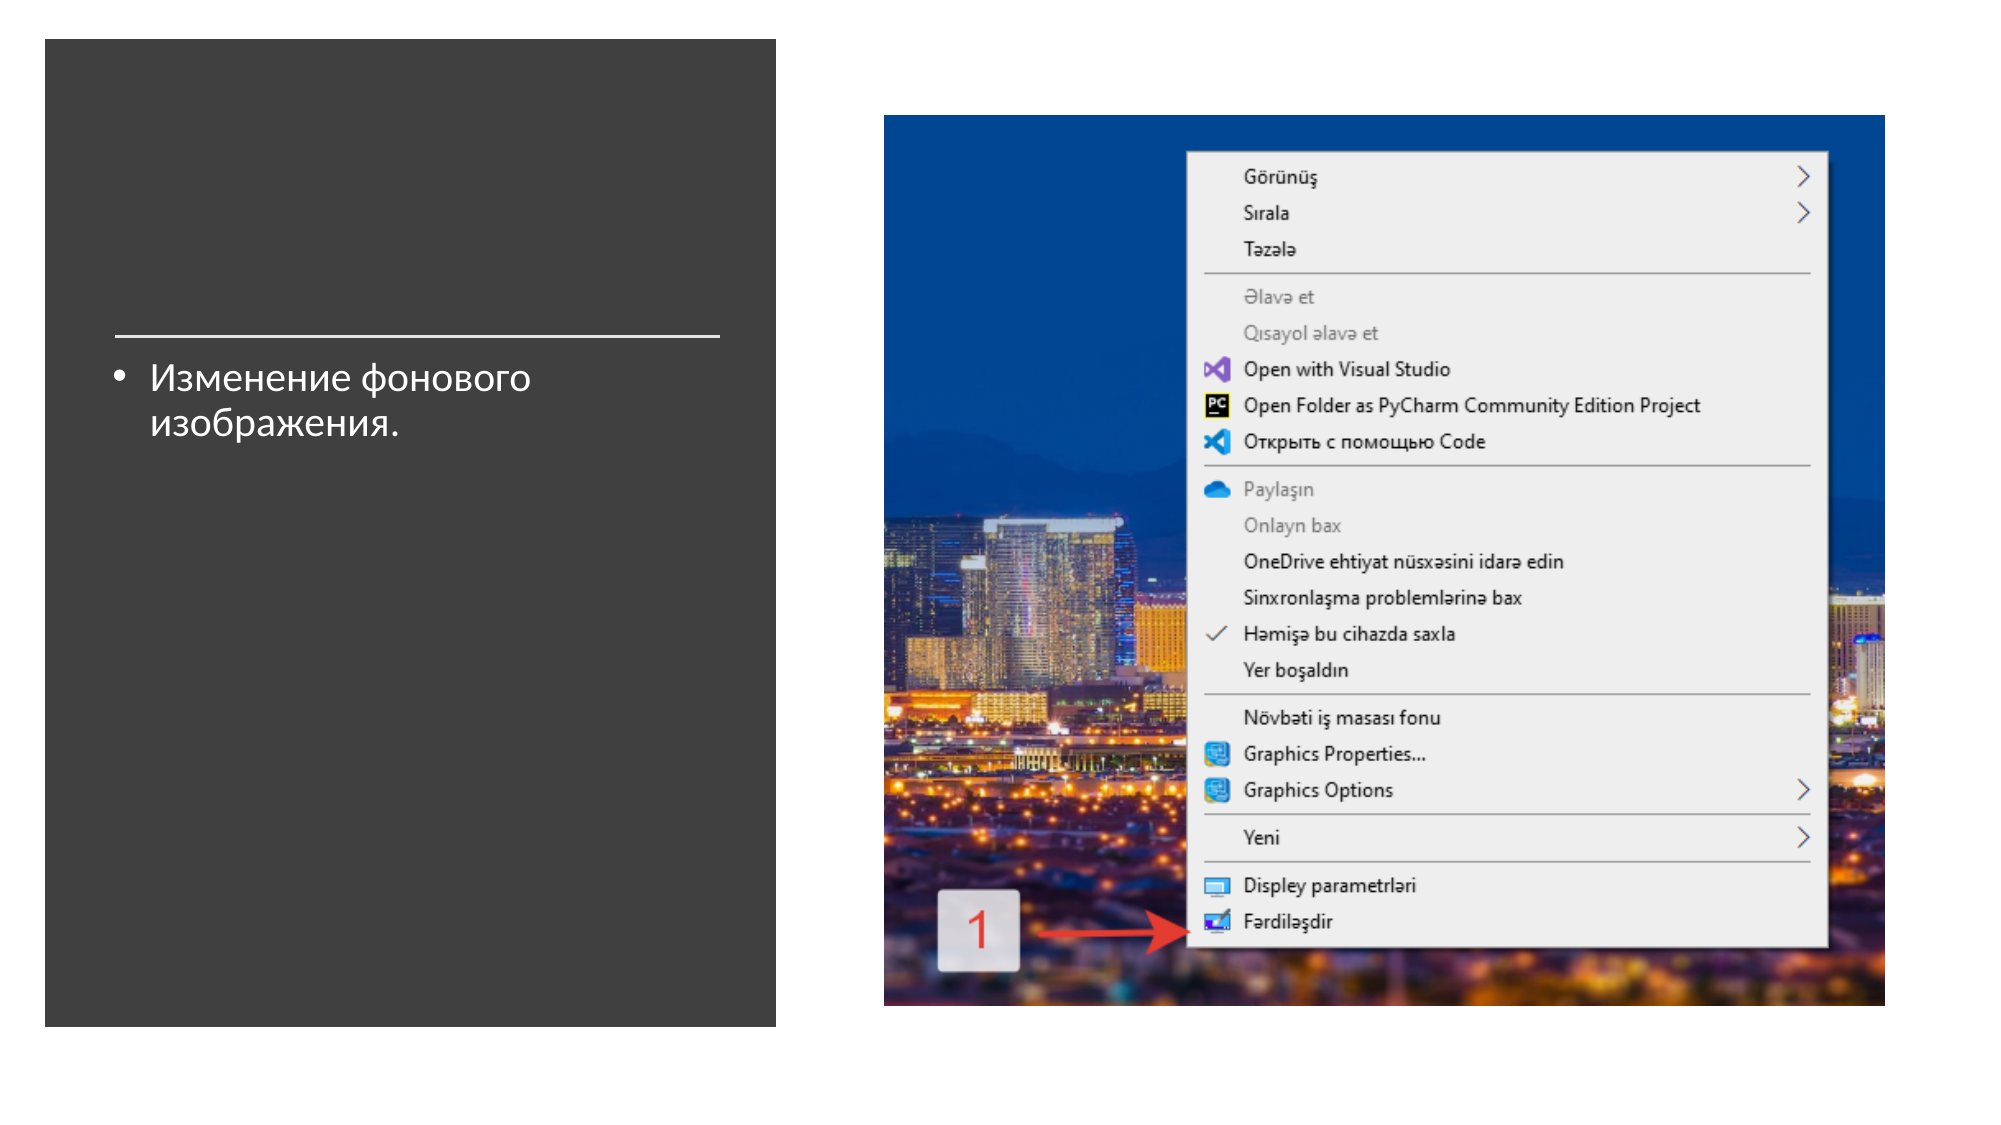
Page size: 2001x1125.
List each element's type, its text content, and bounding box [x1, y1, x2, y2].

picture [884, 115, 1885, 1006]
list Изменение фонового изображения. [97, 348, 725, 967]
text_box [54, 49, 767, 1018]
